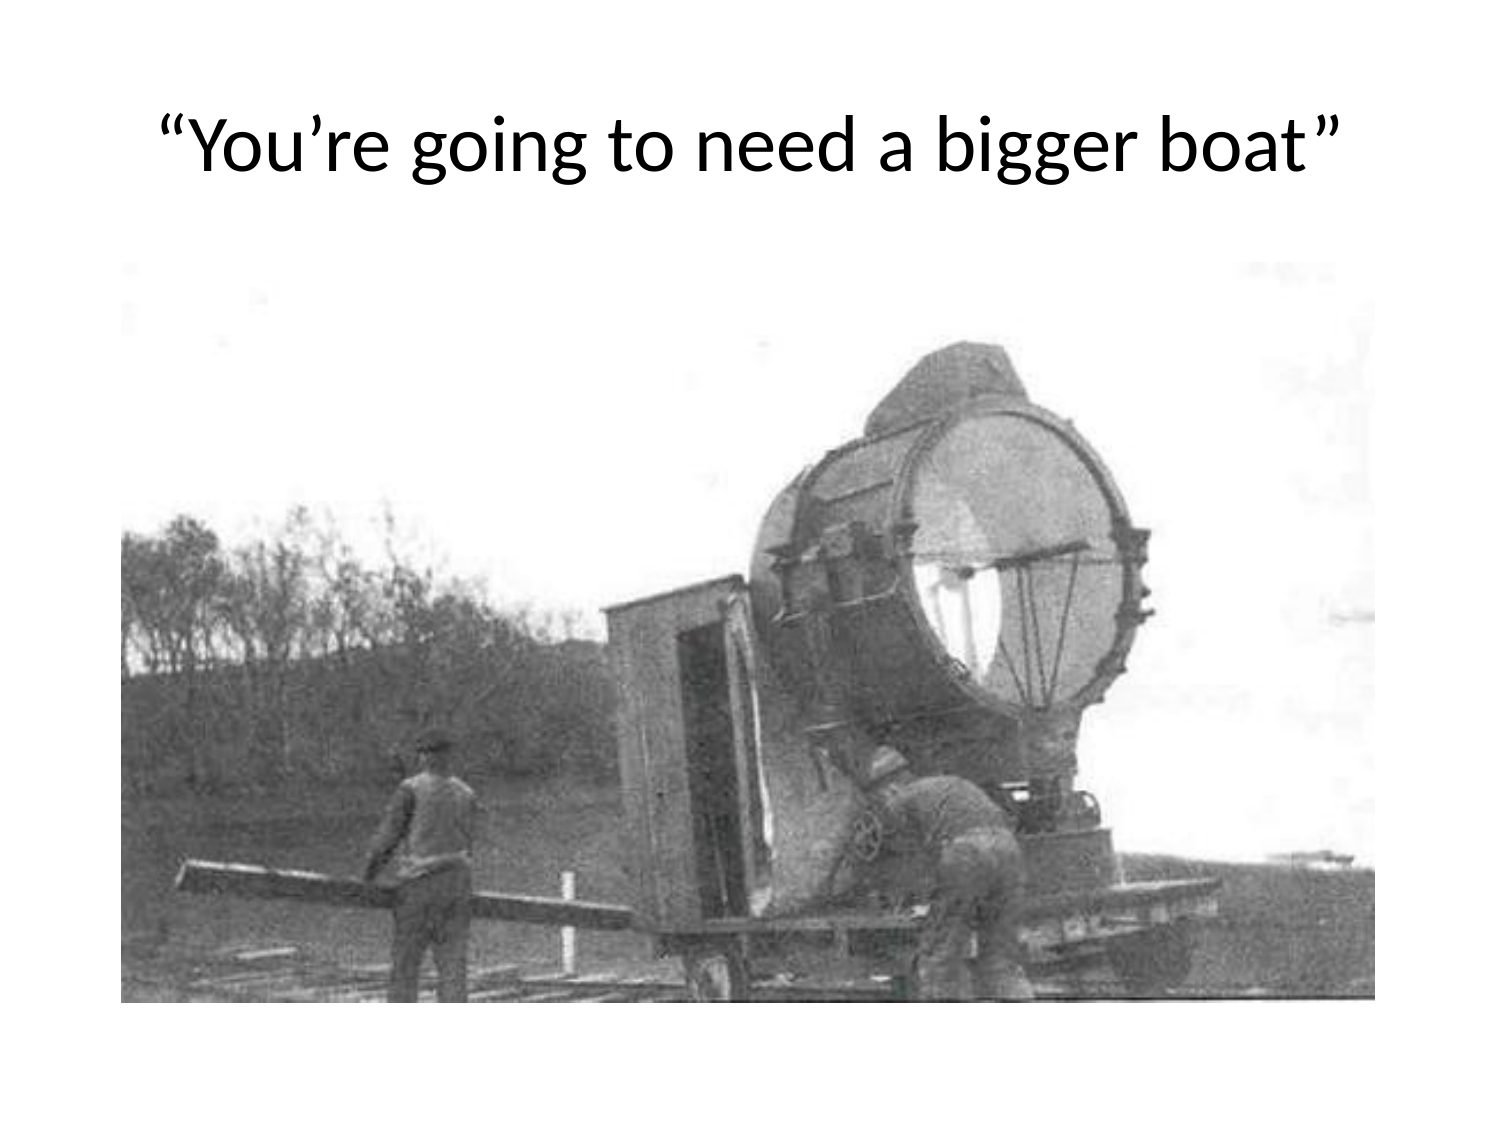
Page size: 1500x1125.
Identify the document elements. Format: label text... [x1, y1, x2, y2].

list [121, 262, 1376, 1004]
title “You’re going to need a bigger boat” [75, 45, 1425, 233]
